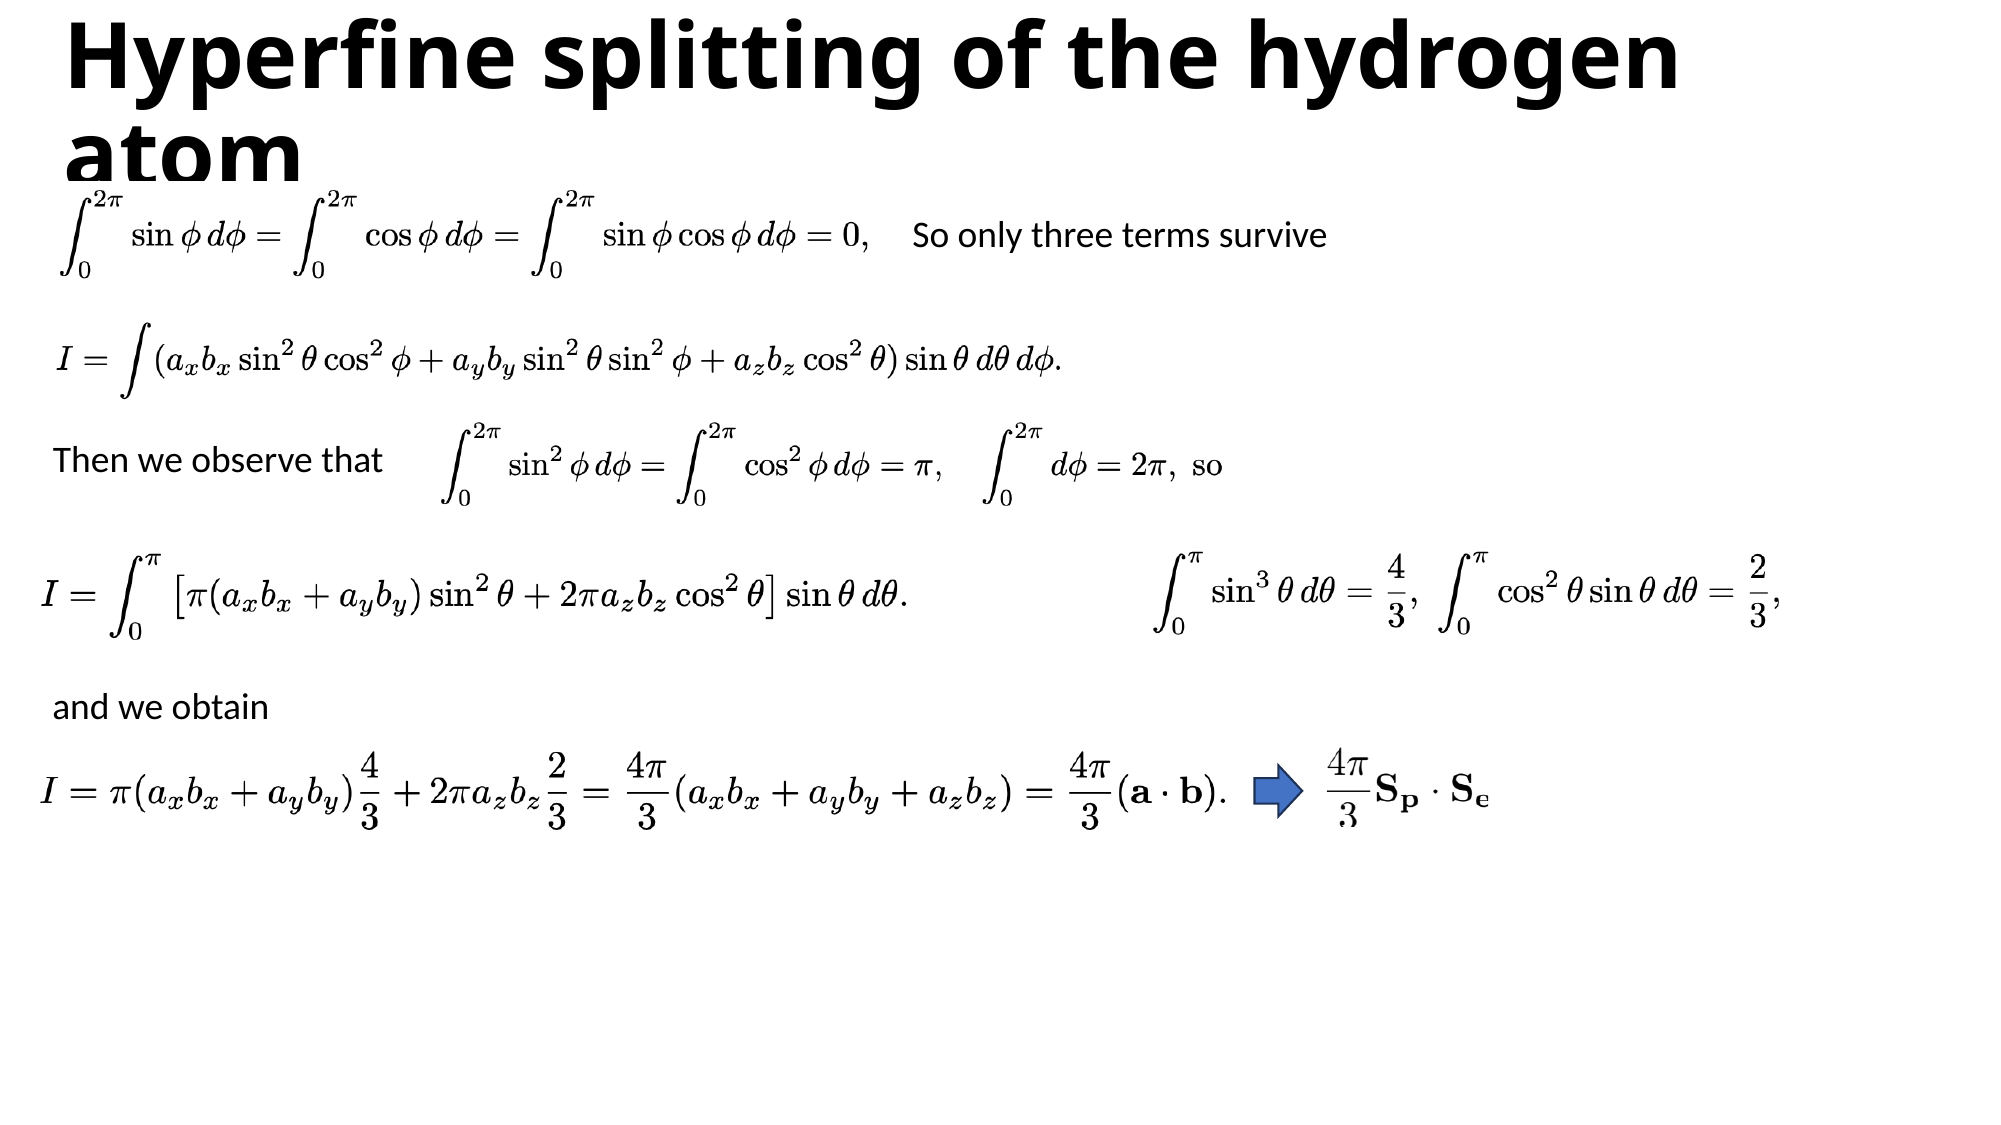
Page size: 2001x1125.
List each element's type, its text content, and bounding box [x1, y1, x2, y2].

picture [1146, 536, 1788, 644]
text_box Hyperfine splitting of the hydrogen atom [48, 0, 1774, 218]
picture [434, 418, 1233, 511]
text_box and we obtain [37, 674, 285, 735]
picture [1326, 747, 1488, 827]
text_box [1253, 762, 1304, 820]
picture [35, 536, 916, 649]
text_box Then we observe that [38, 427, 399, 488]
picture [18, 748, 1233, 836]
picture [48, 181, 1416, 285]
picture [48, 309, 1076, 404]
